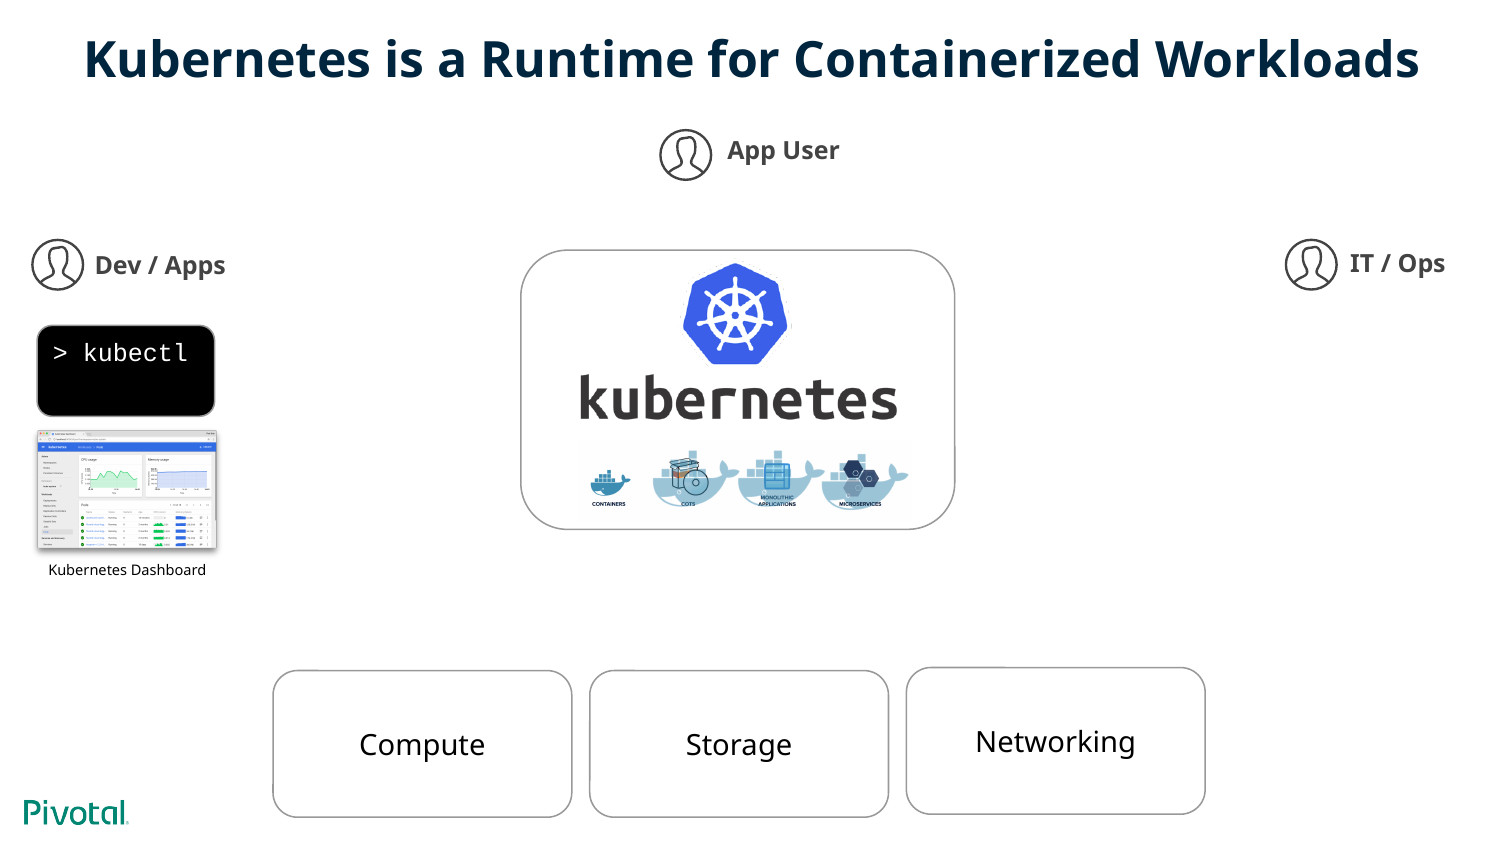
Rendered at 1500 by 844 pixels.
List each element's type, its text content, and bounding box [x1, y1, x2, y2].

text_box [29, 120, 1492, 818]
title Kubernetes is a Runtime for Containerized Workloads [41, 12, 1463, 104]
picture [0, 782, 148, 844]
